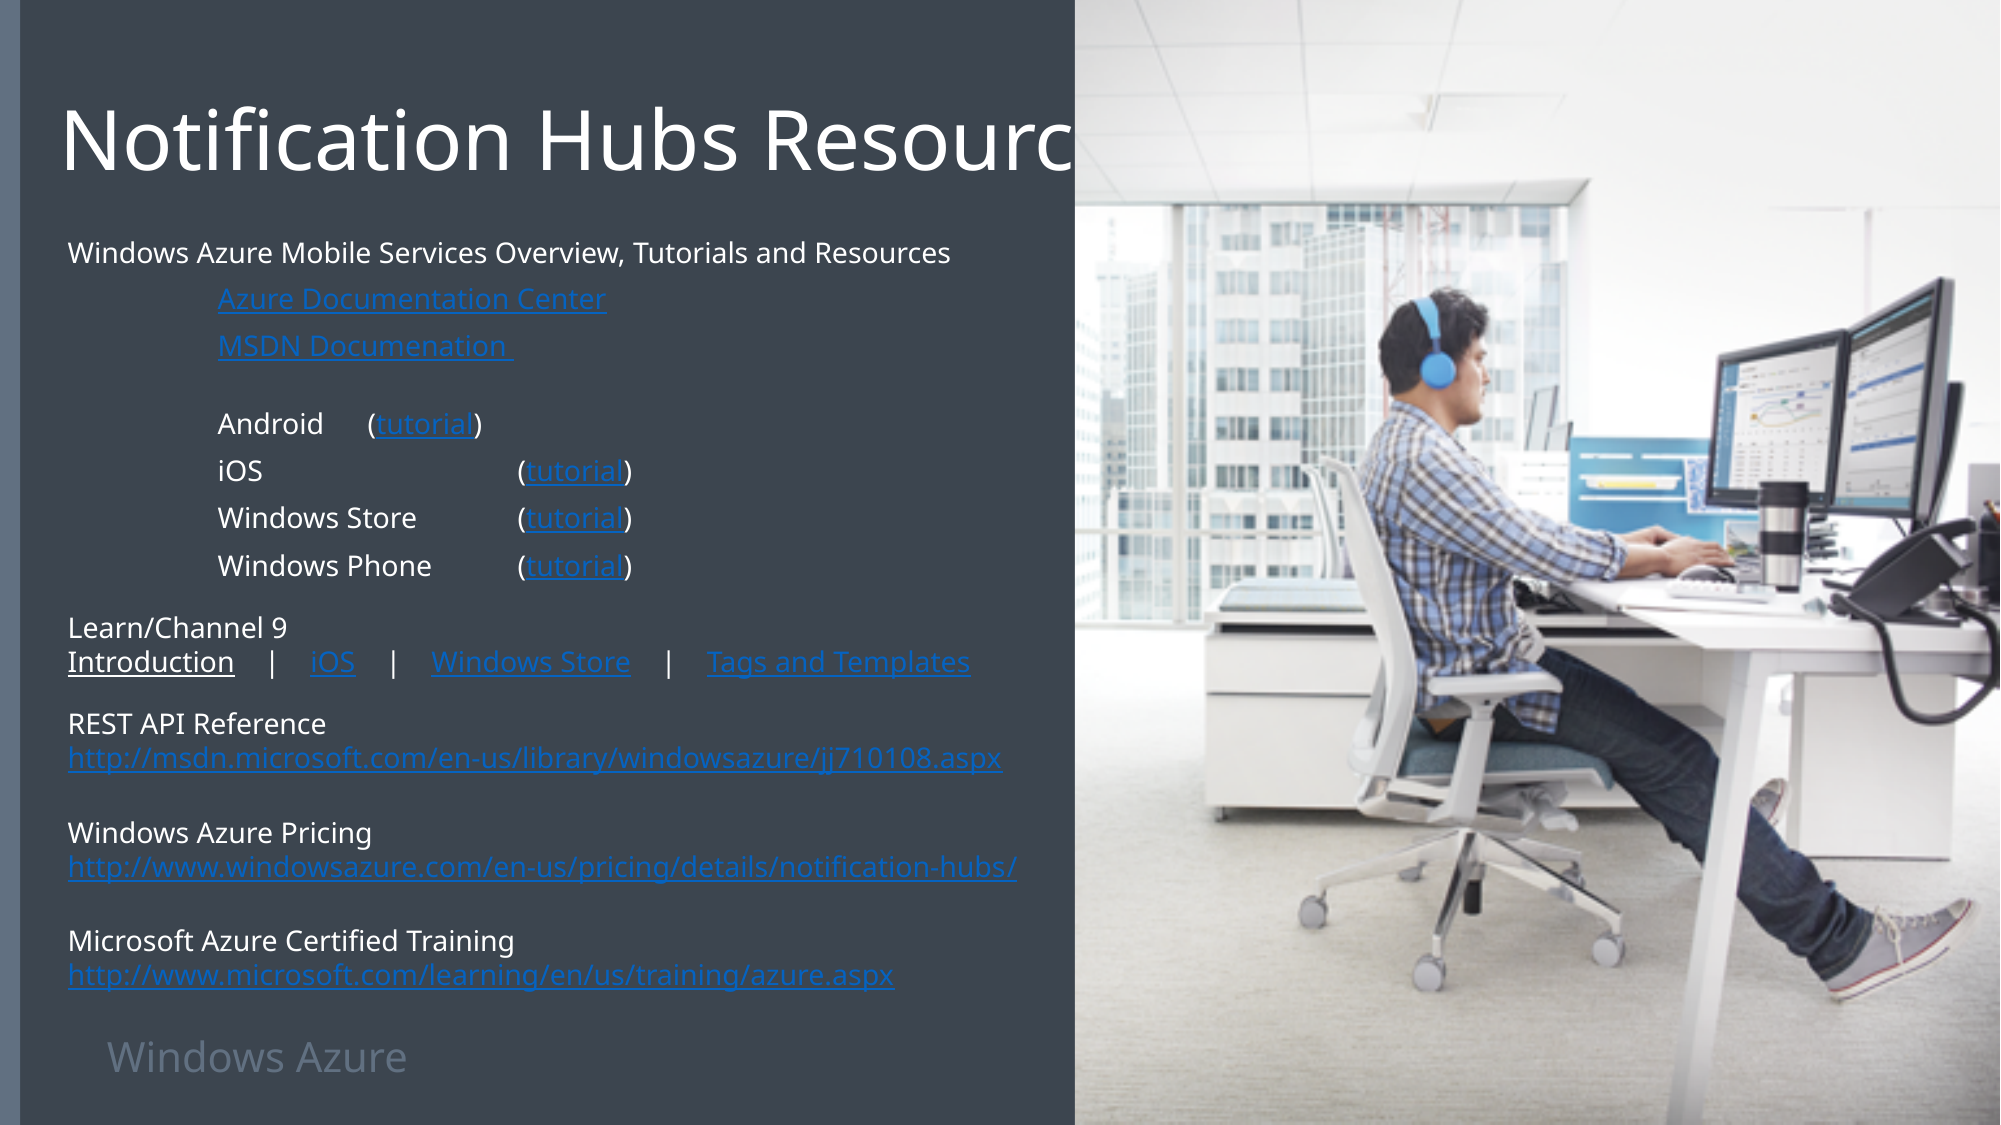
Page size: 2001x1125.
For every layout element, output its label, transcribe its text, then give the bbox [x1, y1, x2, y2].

picture [1074, 0, 2000, 1125]
text_box Windows Azure Mobile Services Overview, Tutorials and Resources Azure Documentation Center MSDN Documenation Android (tutorial) iOS (tutorial) Windows Store (tutorial) Windows Phone (tutorial) Learn/Channel 9 Introduction | iOS | Windows Store | Tags and Templates REST API Reference http://msdn.microsoft.com/en-us/library/windowsazure/jj710108.aspx Windows Azure Pricing http://www.windowsazure.com/en-us/pricing/details/notification-hubs/ Microsoft Azure Certified Training http://www.microsoft.com/learning/en/us/training/azure.aspx [44, 224, 1074, 1039]
title Notification Hubs Resources [44, 62, 1074, 224]
